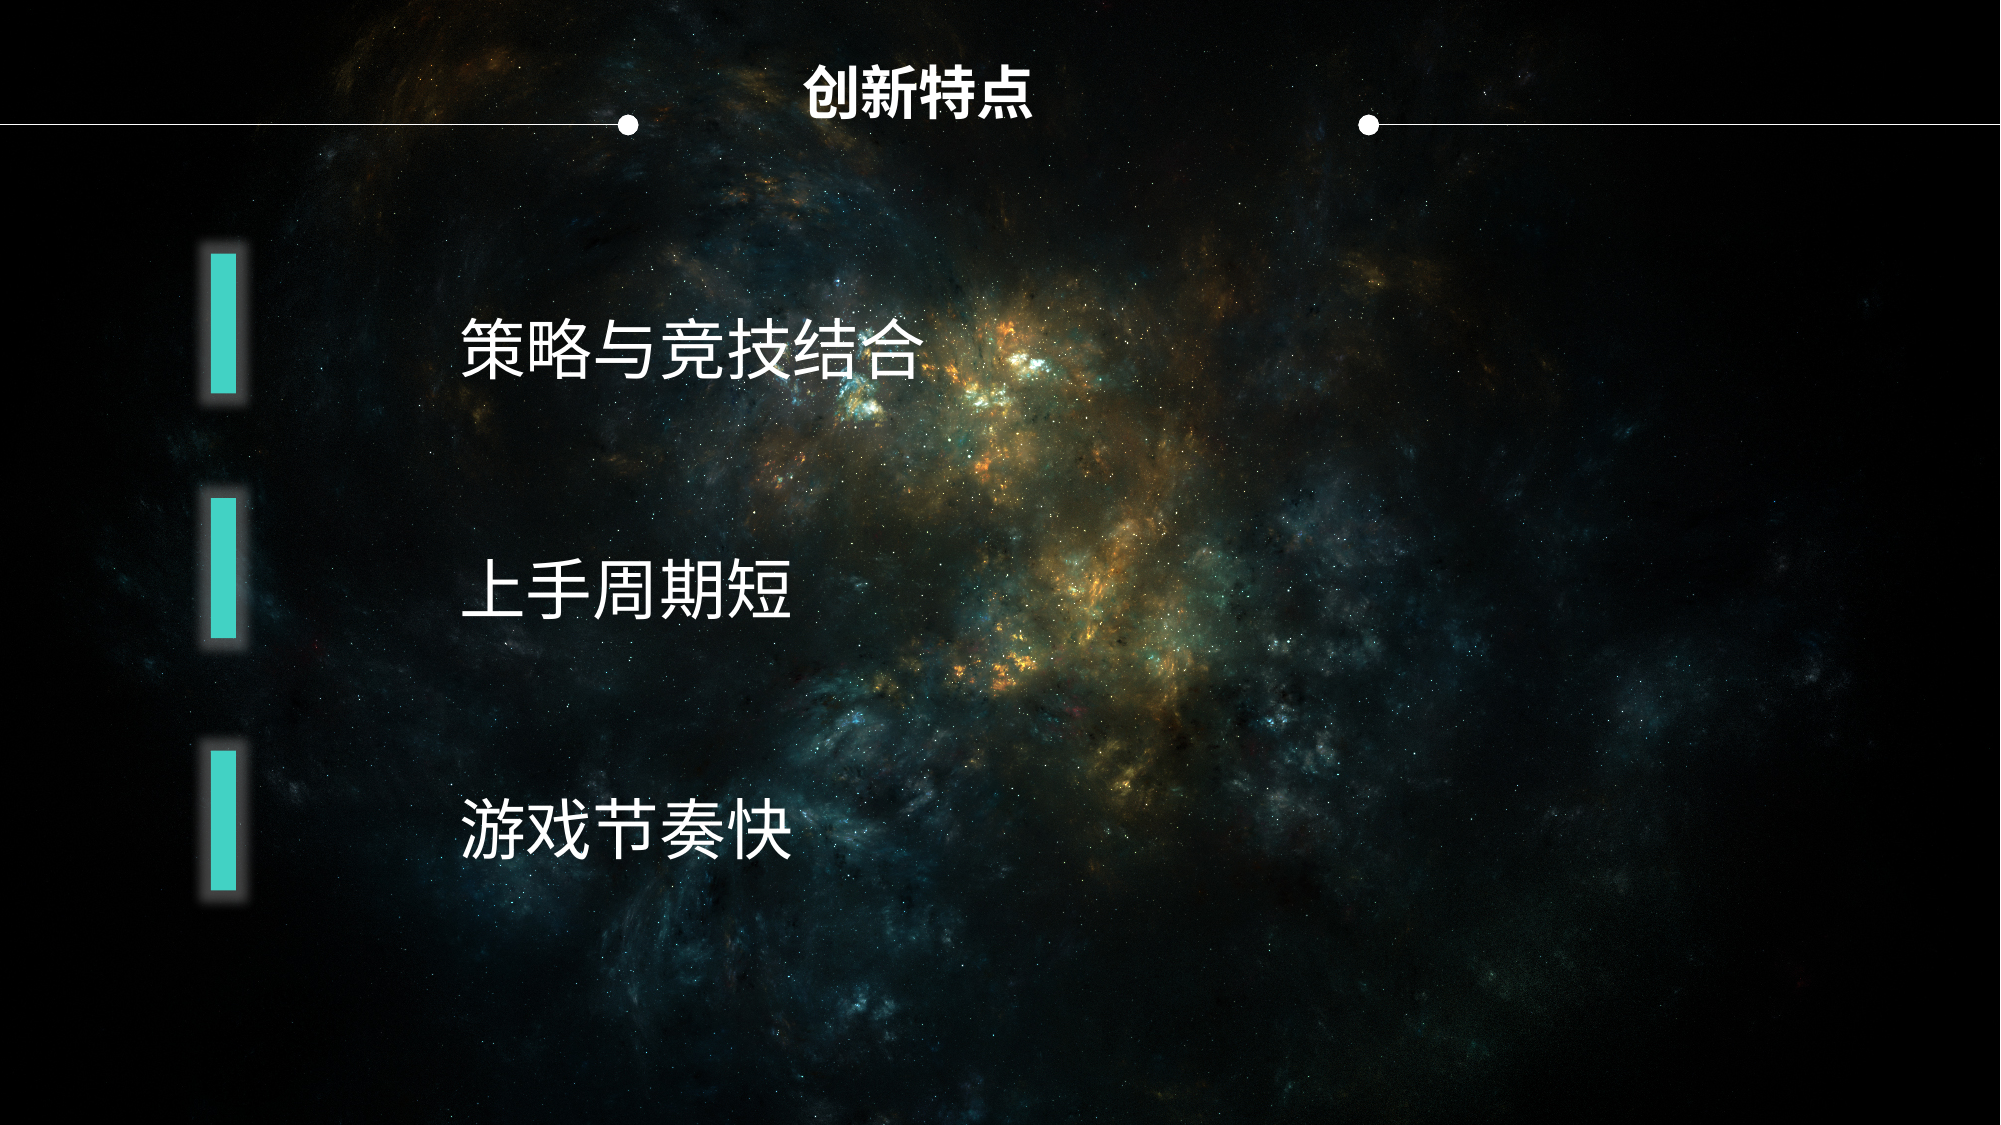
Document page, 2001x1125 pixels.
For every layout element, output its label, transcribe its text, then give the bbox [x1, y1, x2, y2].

text_box [210, 497, 237, 639]
text_box [210, 749, 237, 891]
text_box [210, 252, 237, 394]
text_box 策略与竞技结合 [447, 278, 1136, 394]
text_box 游戏节奏快 [447, 758, 1398, 874]
picture [0, 0, 2000, 1125]
text_box 创新特点 [680, 49, 1317, 134]
text_box 上手周期短 [447, 518, 1136, 634]
